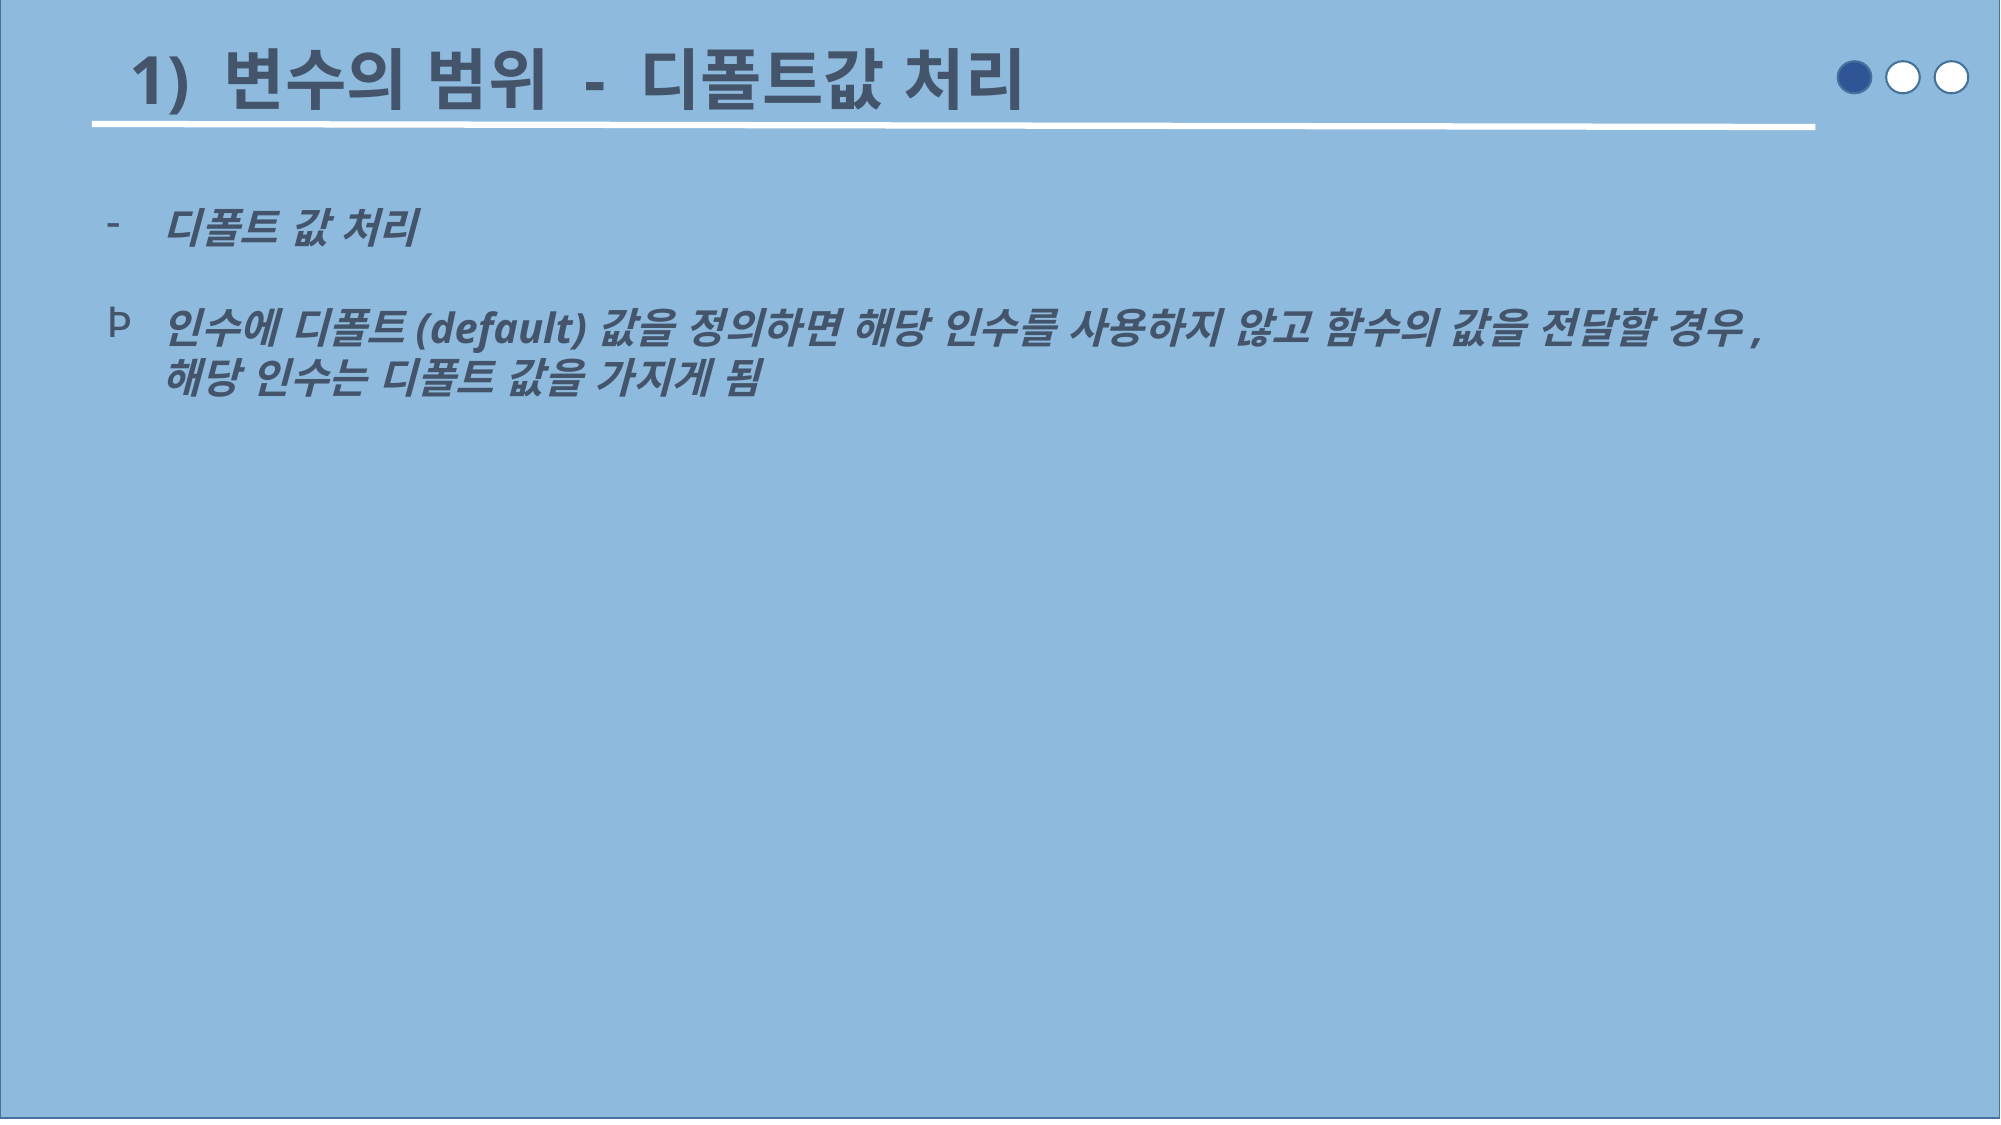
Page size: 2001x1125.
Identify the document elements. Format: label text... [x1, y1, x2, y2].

text_box 1) 변수의 범위 - 디폴트값 처리 [114, 30, 1341, 123]
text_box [1837, 61, 1969, 94]
text_box 디폴트 값 처리 인수에 디폴트(default)값을 정의하면 해당 인수를 사용하지 않고 함수의 값을 전달할 경우, 해당 인수는 디폴트 값을 가지게 됨 [91, 194, 1858, 460]
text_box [91, 123, 1816, 127]
text_box [0, 0, 2000, 1119]
